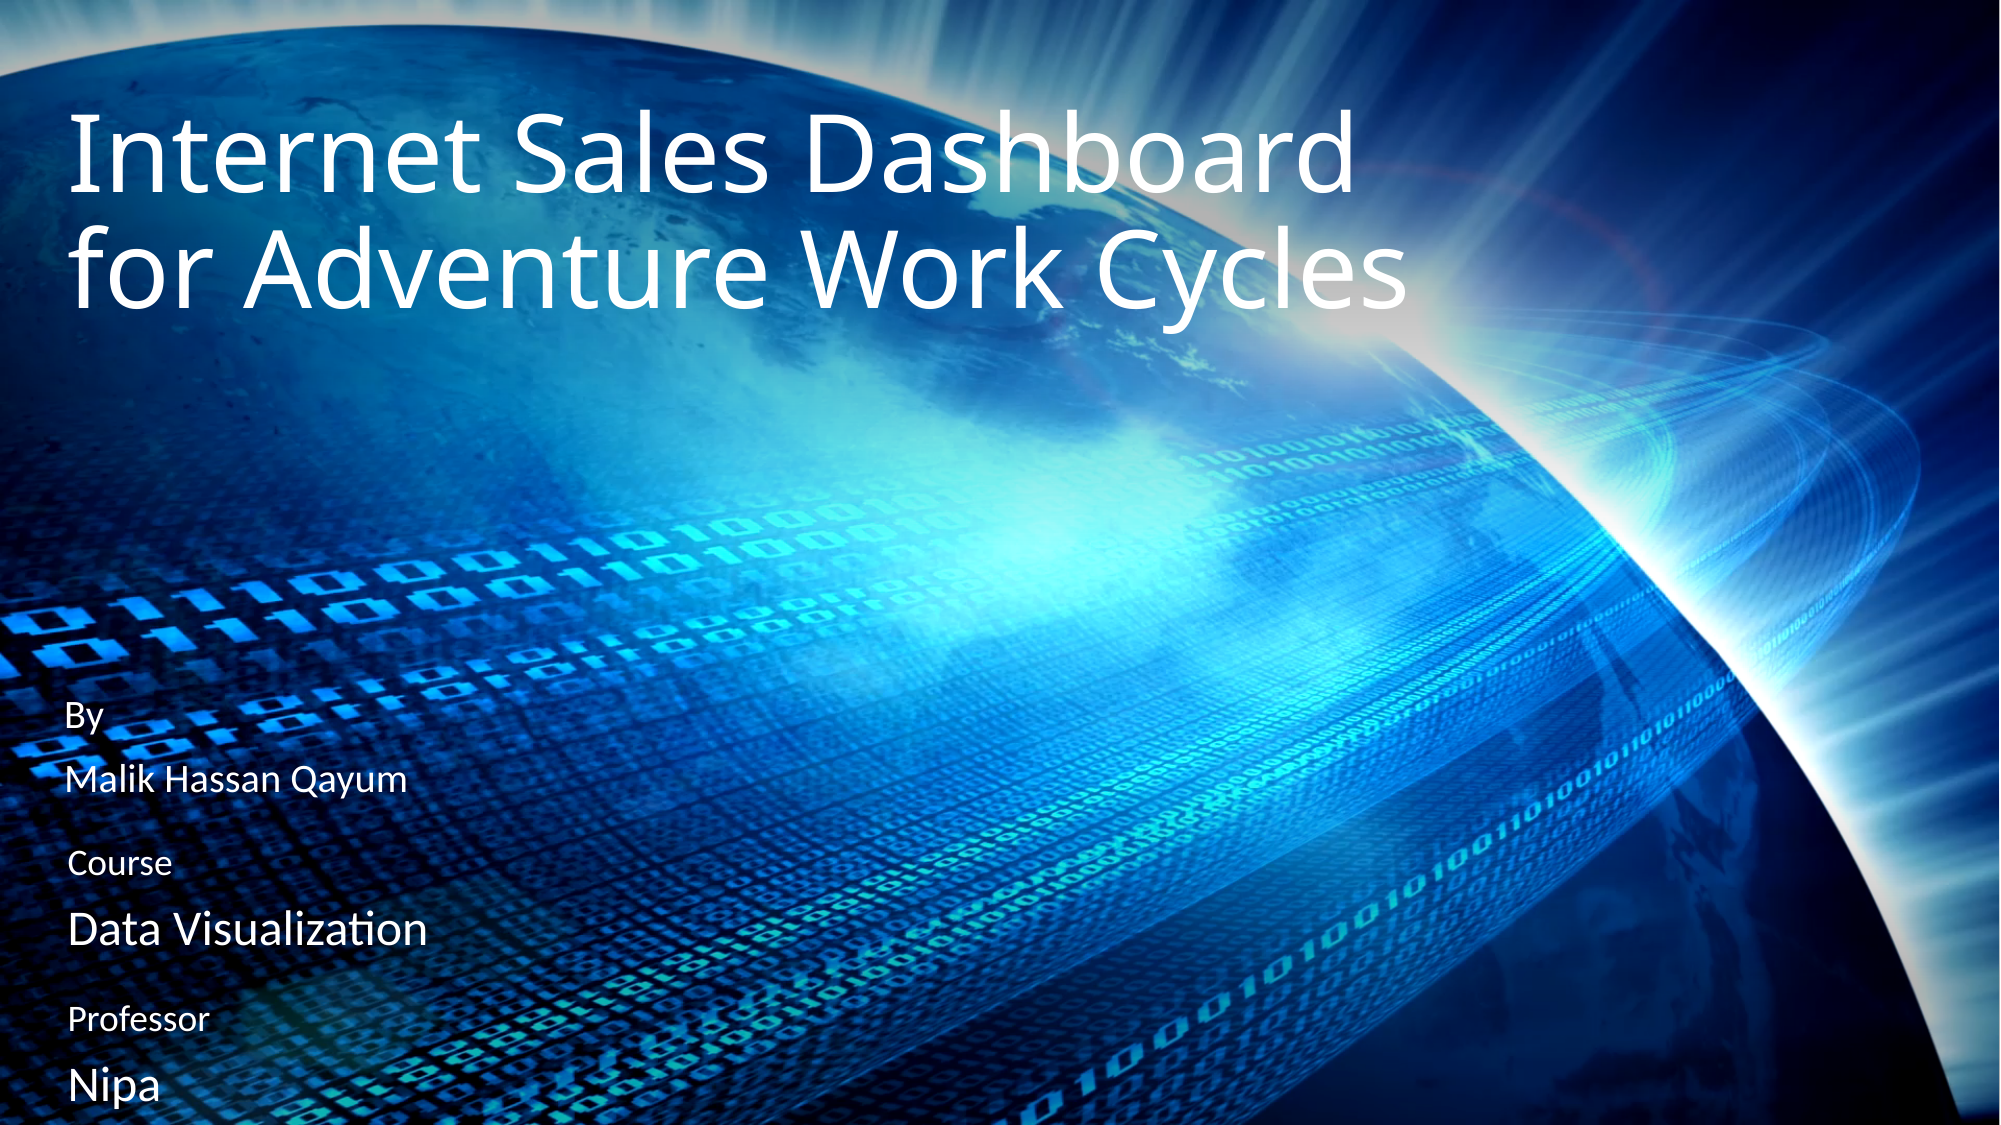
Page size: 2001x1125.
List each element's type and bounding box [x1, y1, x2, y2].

text_box [0, 0, 2000, 1125]
